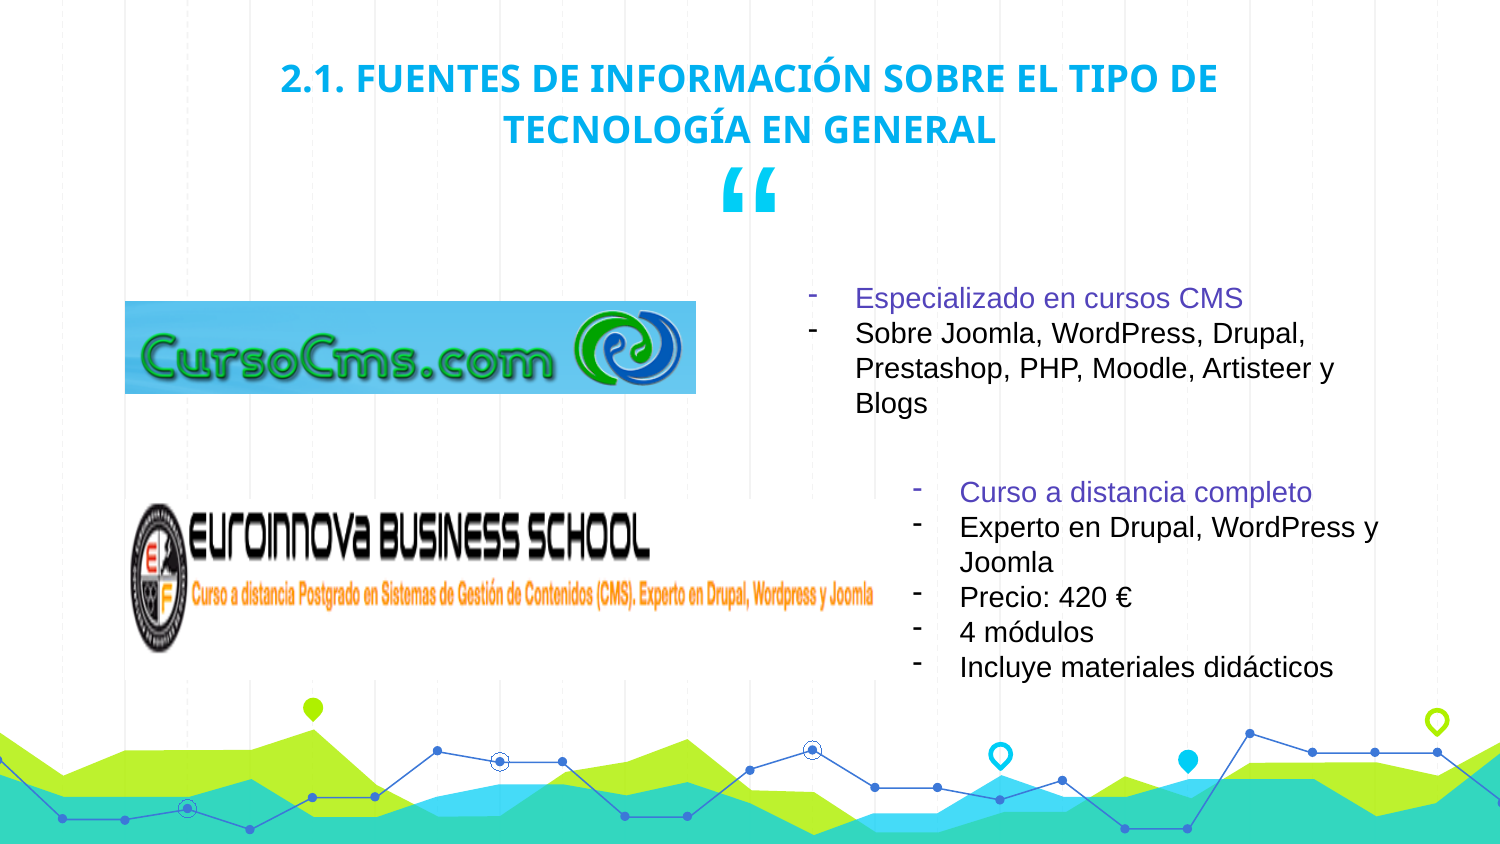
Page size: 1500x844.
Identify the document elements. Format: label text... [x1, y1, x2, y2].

list 2.1. FUENTES DE INFORMACIÓN SOBRE EL TIPO DE TECNOLOGÍA EN GENERAL [248, 35, 1252, 172]
text_box Curso a distancia completo Experto en Drupal, WordPress y Joomla Precio: 420 € 4 módulos Incluye materiales didácticos [905, 466, 1473, 726]
picture [125, 301, 696, 394]
picture [125, 499, 881, 680]
text_box Especializado en cursos CMS Sobre Joomla, WordPress, Drupal, Prestashop, PHP, Moodle, Artisteer y Blogs [800, 272, 1407, 463]
